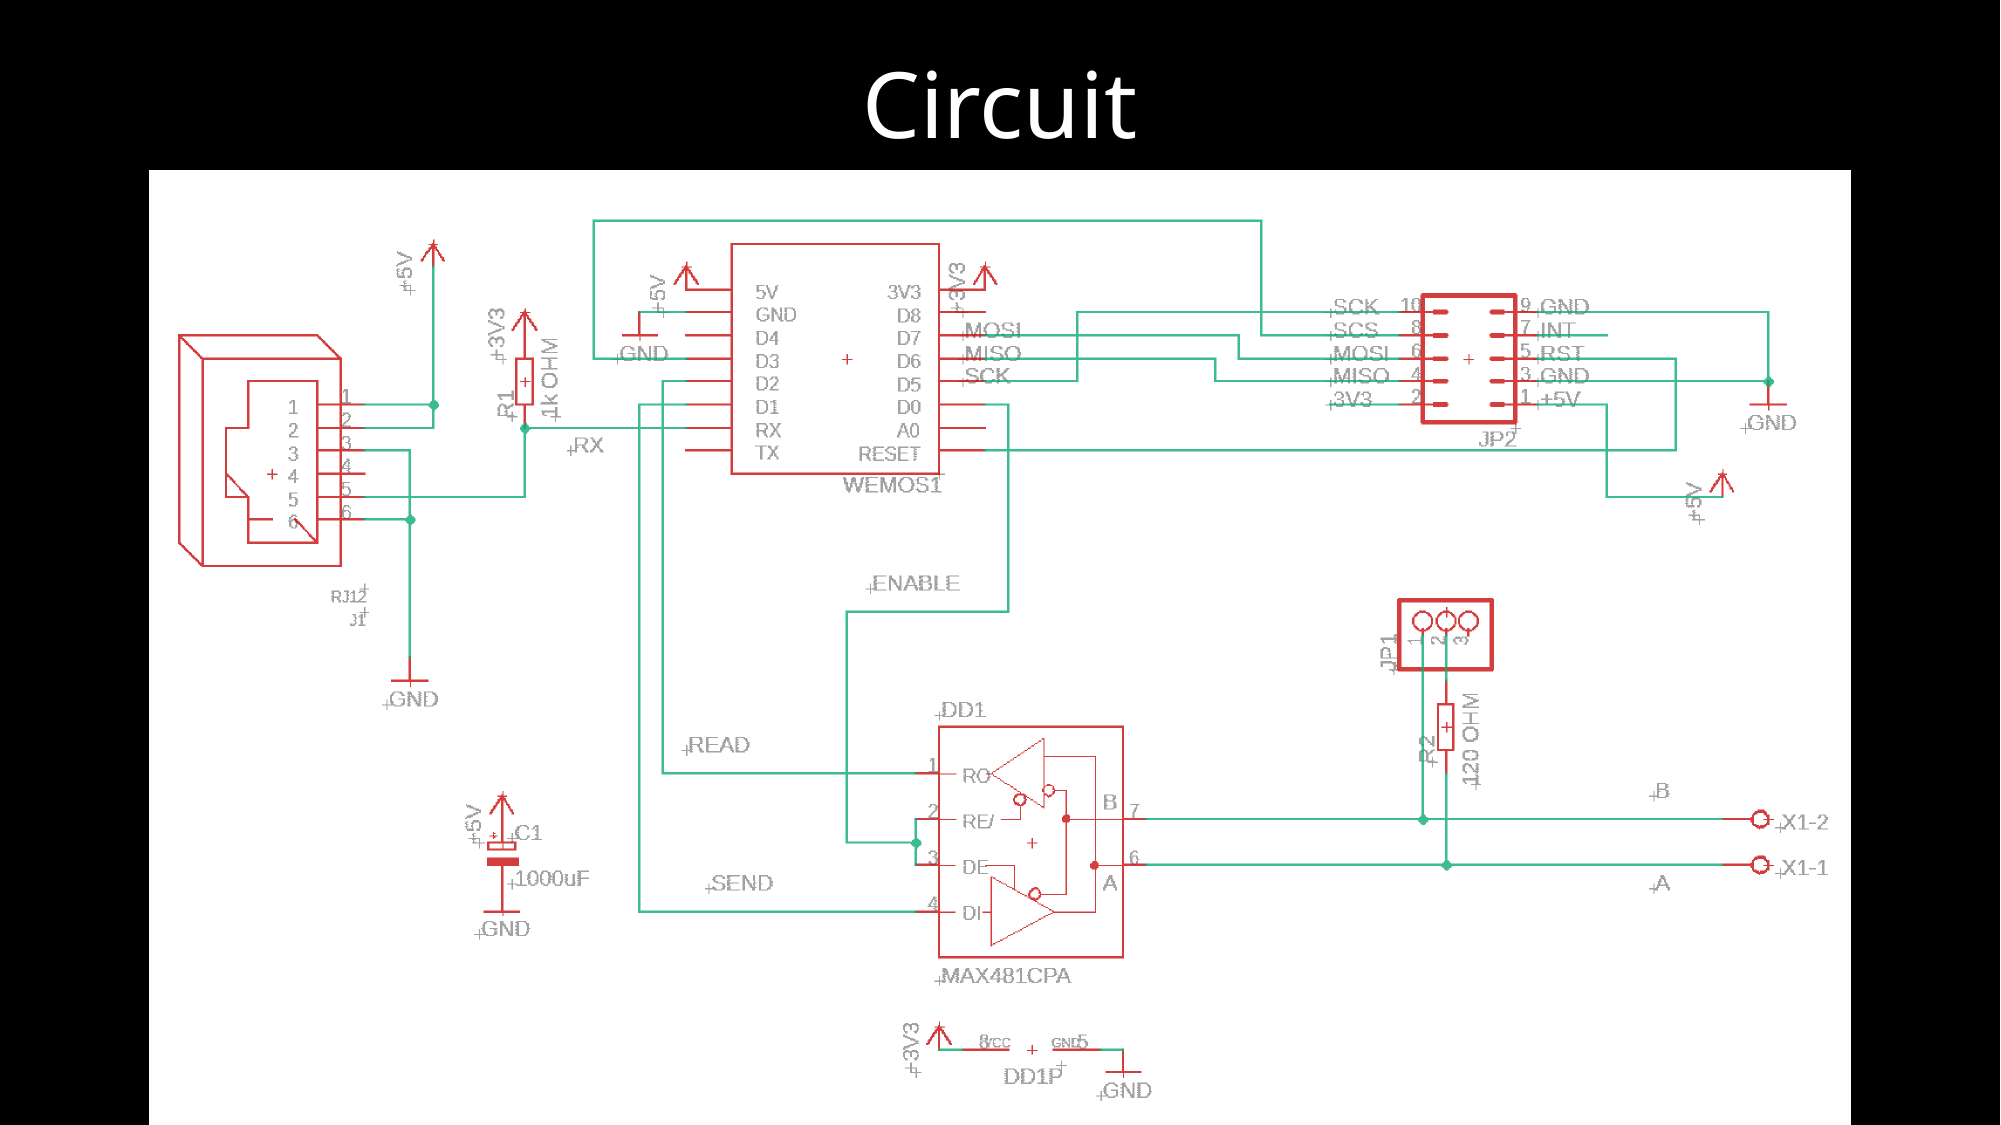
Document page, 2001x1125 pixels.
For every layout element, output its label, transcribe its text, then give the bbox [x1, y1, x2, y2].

title Circuit [0, 0, 2000, 218]
picture [149, 170, 1851, 1125]
